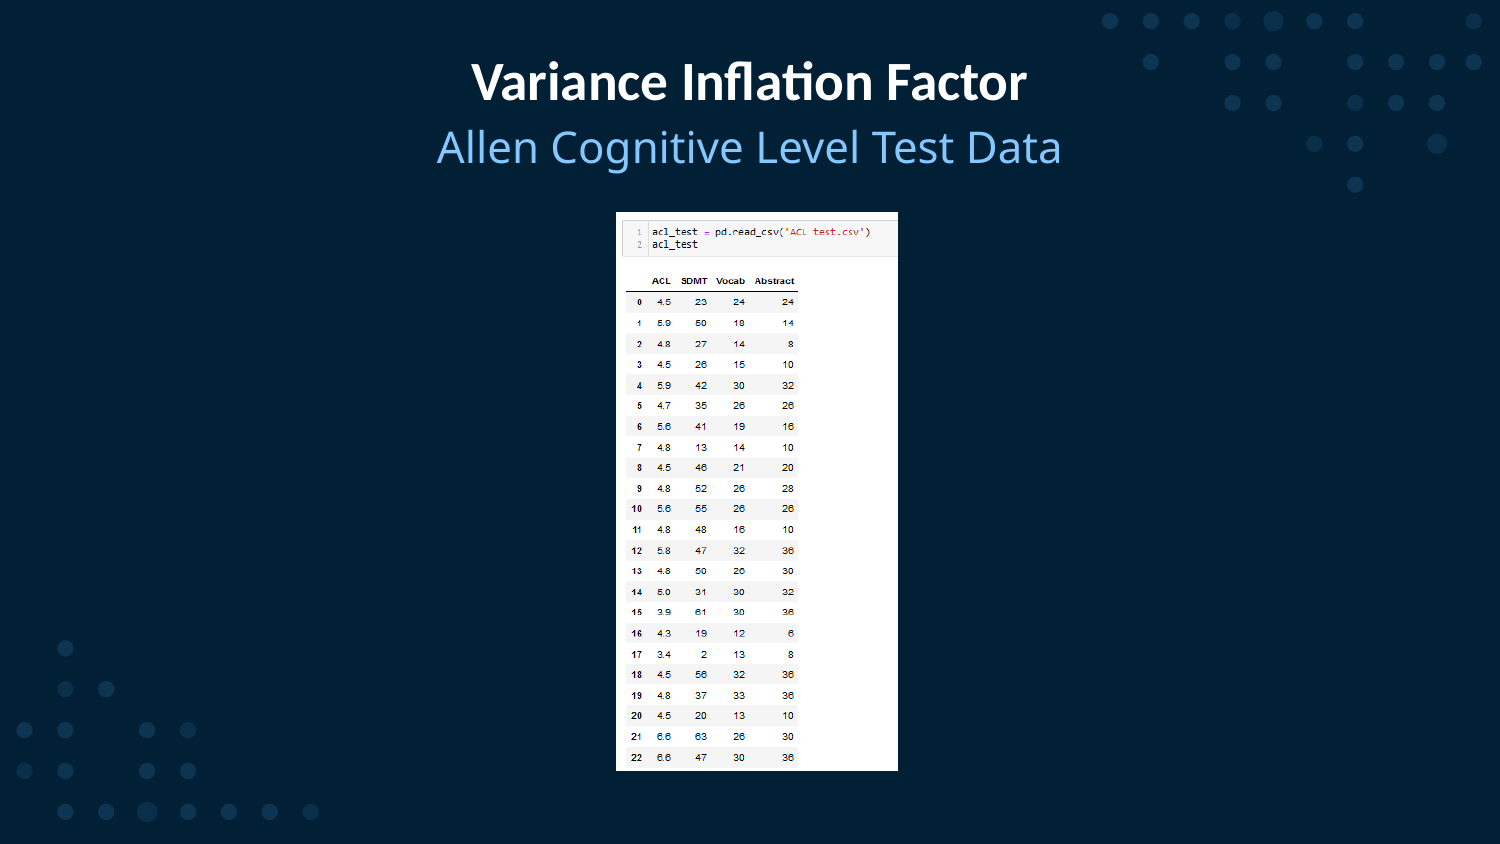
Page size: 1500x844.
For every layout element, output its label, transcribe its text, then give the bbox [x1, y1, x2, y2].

title Variance Inflation Factor [103, 44, 1397, 120]
picture [616, 212, 898, 771]
list Allen Cognitive Level Test Data [103, 120, 1397, 196]
